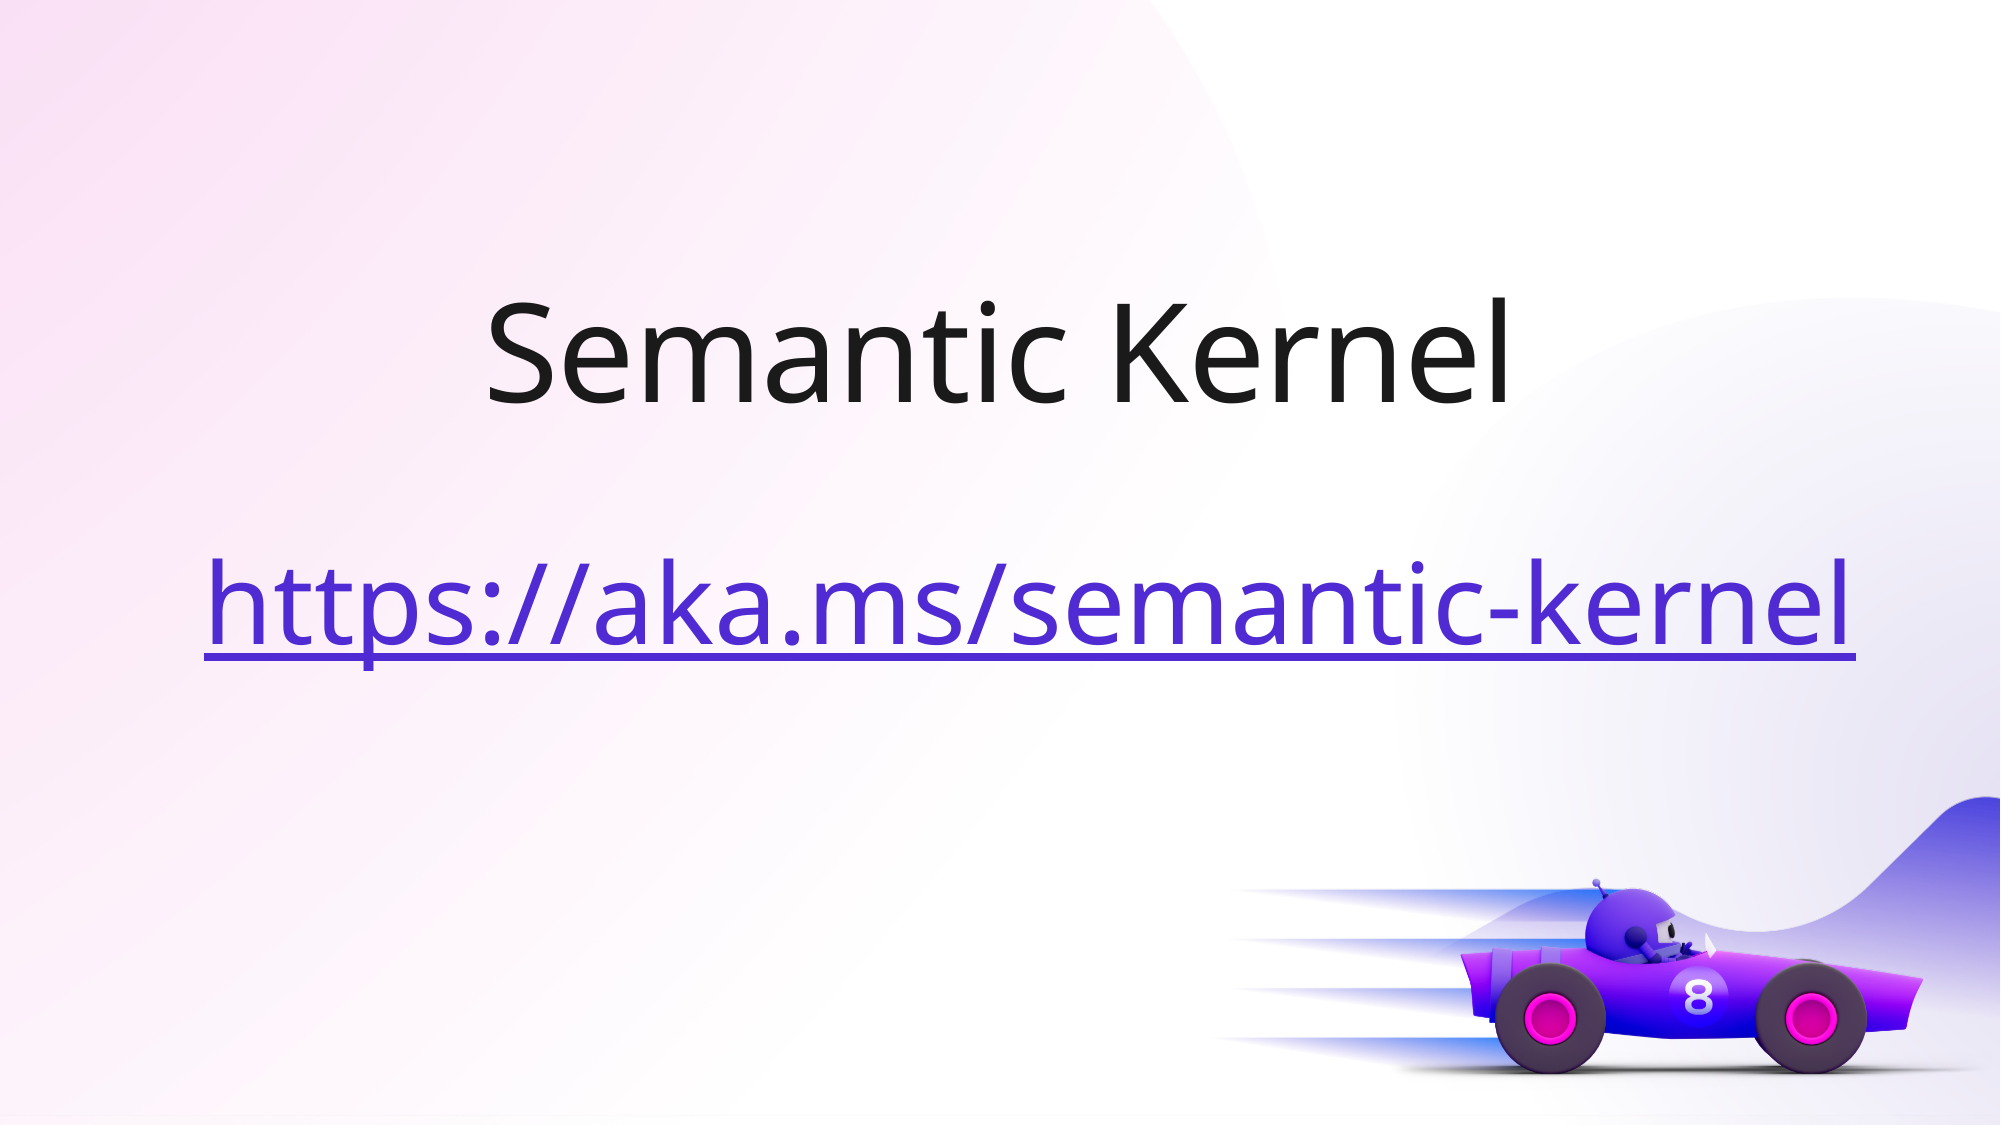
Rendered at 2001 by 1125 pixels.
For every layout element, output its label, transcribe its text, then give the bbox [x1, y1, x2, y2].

title Semantic Kernel [350, 264, 1650, 534]
picture [0, 0, 2001, 1125]
list https://aka.ms/semantic-kernel [187, 534, 1873, 781]
